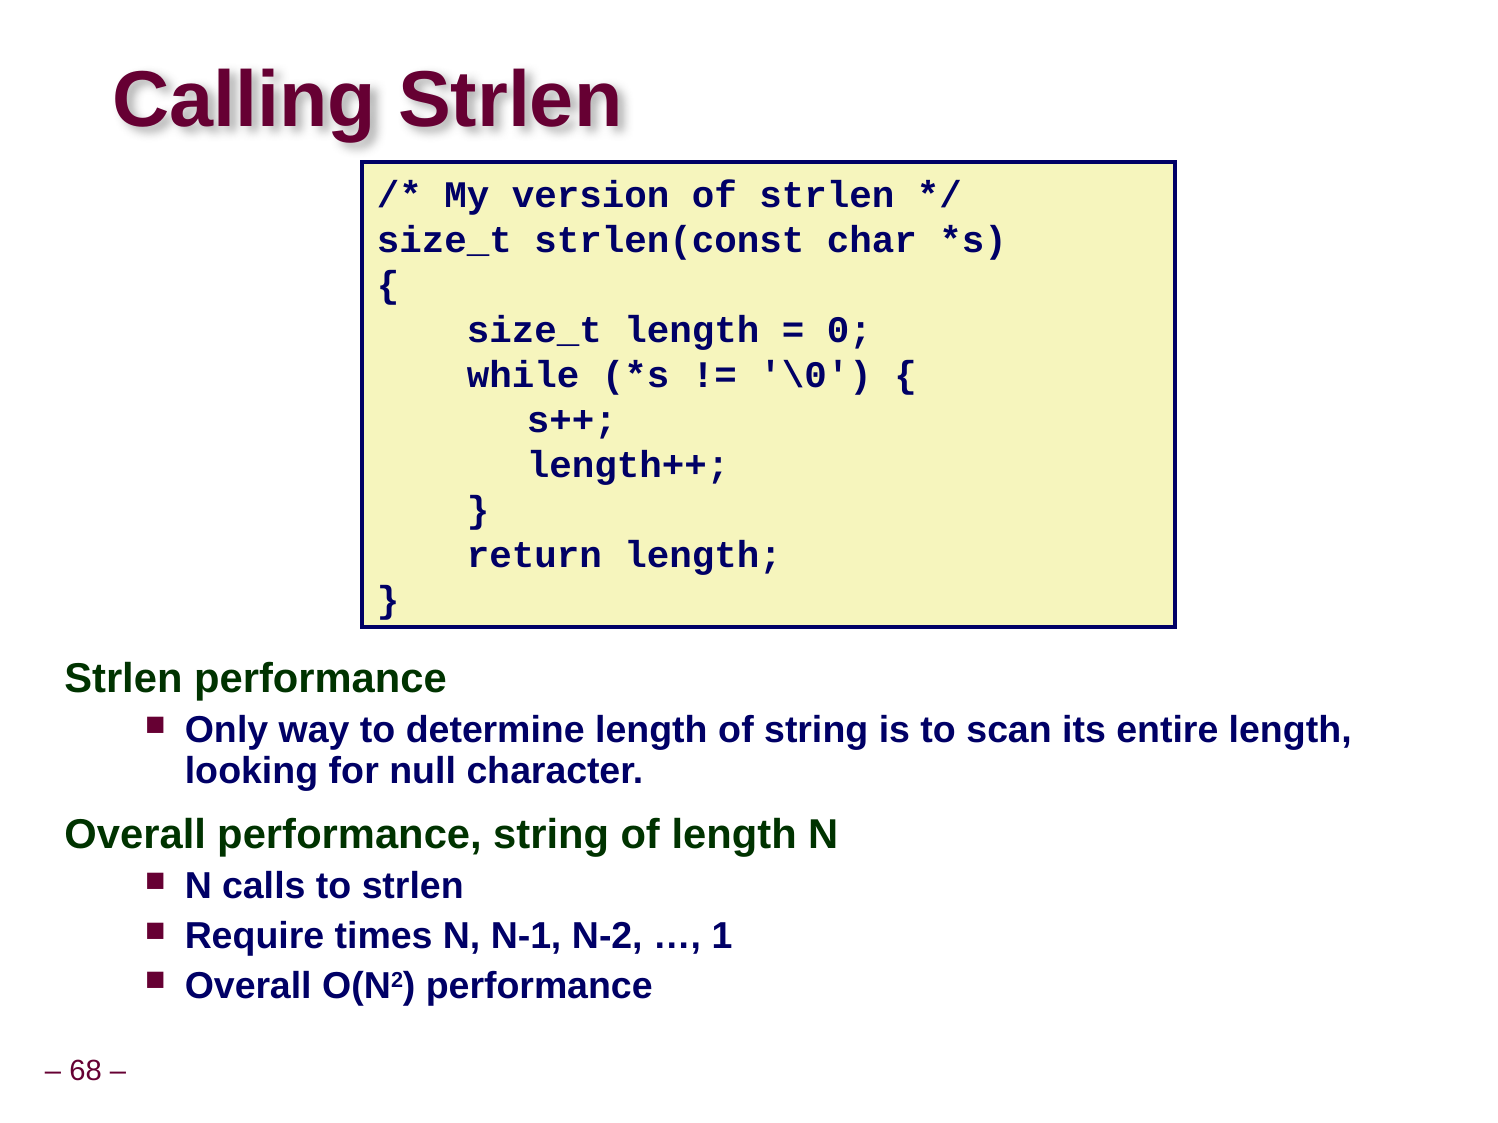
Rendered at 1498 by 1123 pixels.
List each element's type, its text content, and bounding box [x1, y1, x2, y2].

list Strlen performance Only way to determine length of string is to scan its entire length, looking for null character. Overall performance, string of length N N calls to strlen Require times N, N-1, N-2, …, 1 Overall O(N2) performance [49, 648, 1407, 968]
title Calling Strlen [112, 54, 1265, 149]
text_box /* My version of strlen */ size_t strlen(const char *s) { size_t length = 0; while (*s != '\0') { s++; length++; } return length; } [361, 162, 1175, 627]
